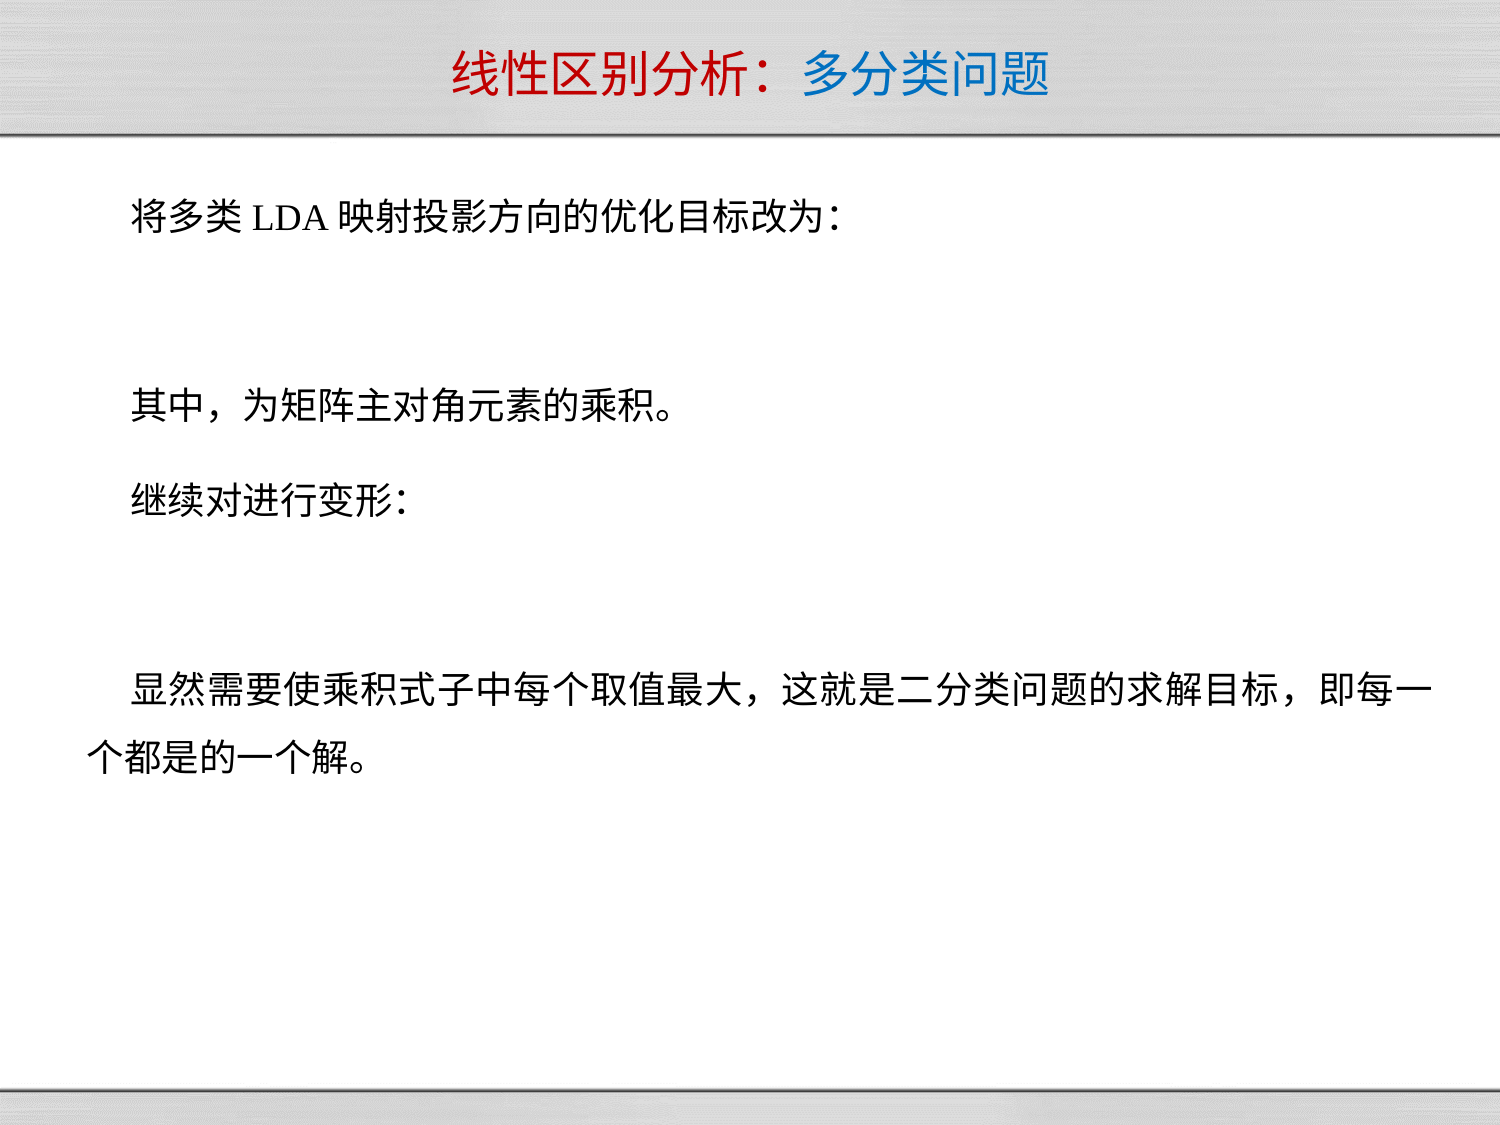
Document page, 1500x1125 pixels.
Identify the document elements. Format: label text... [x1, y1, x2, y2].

picture [0, 135, 1500, 1125]
title 线性区别分析：多分类问题 [0, 0, 1500, 135]
